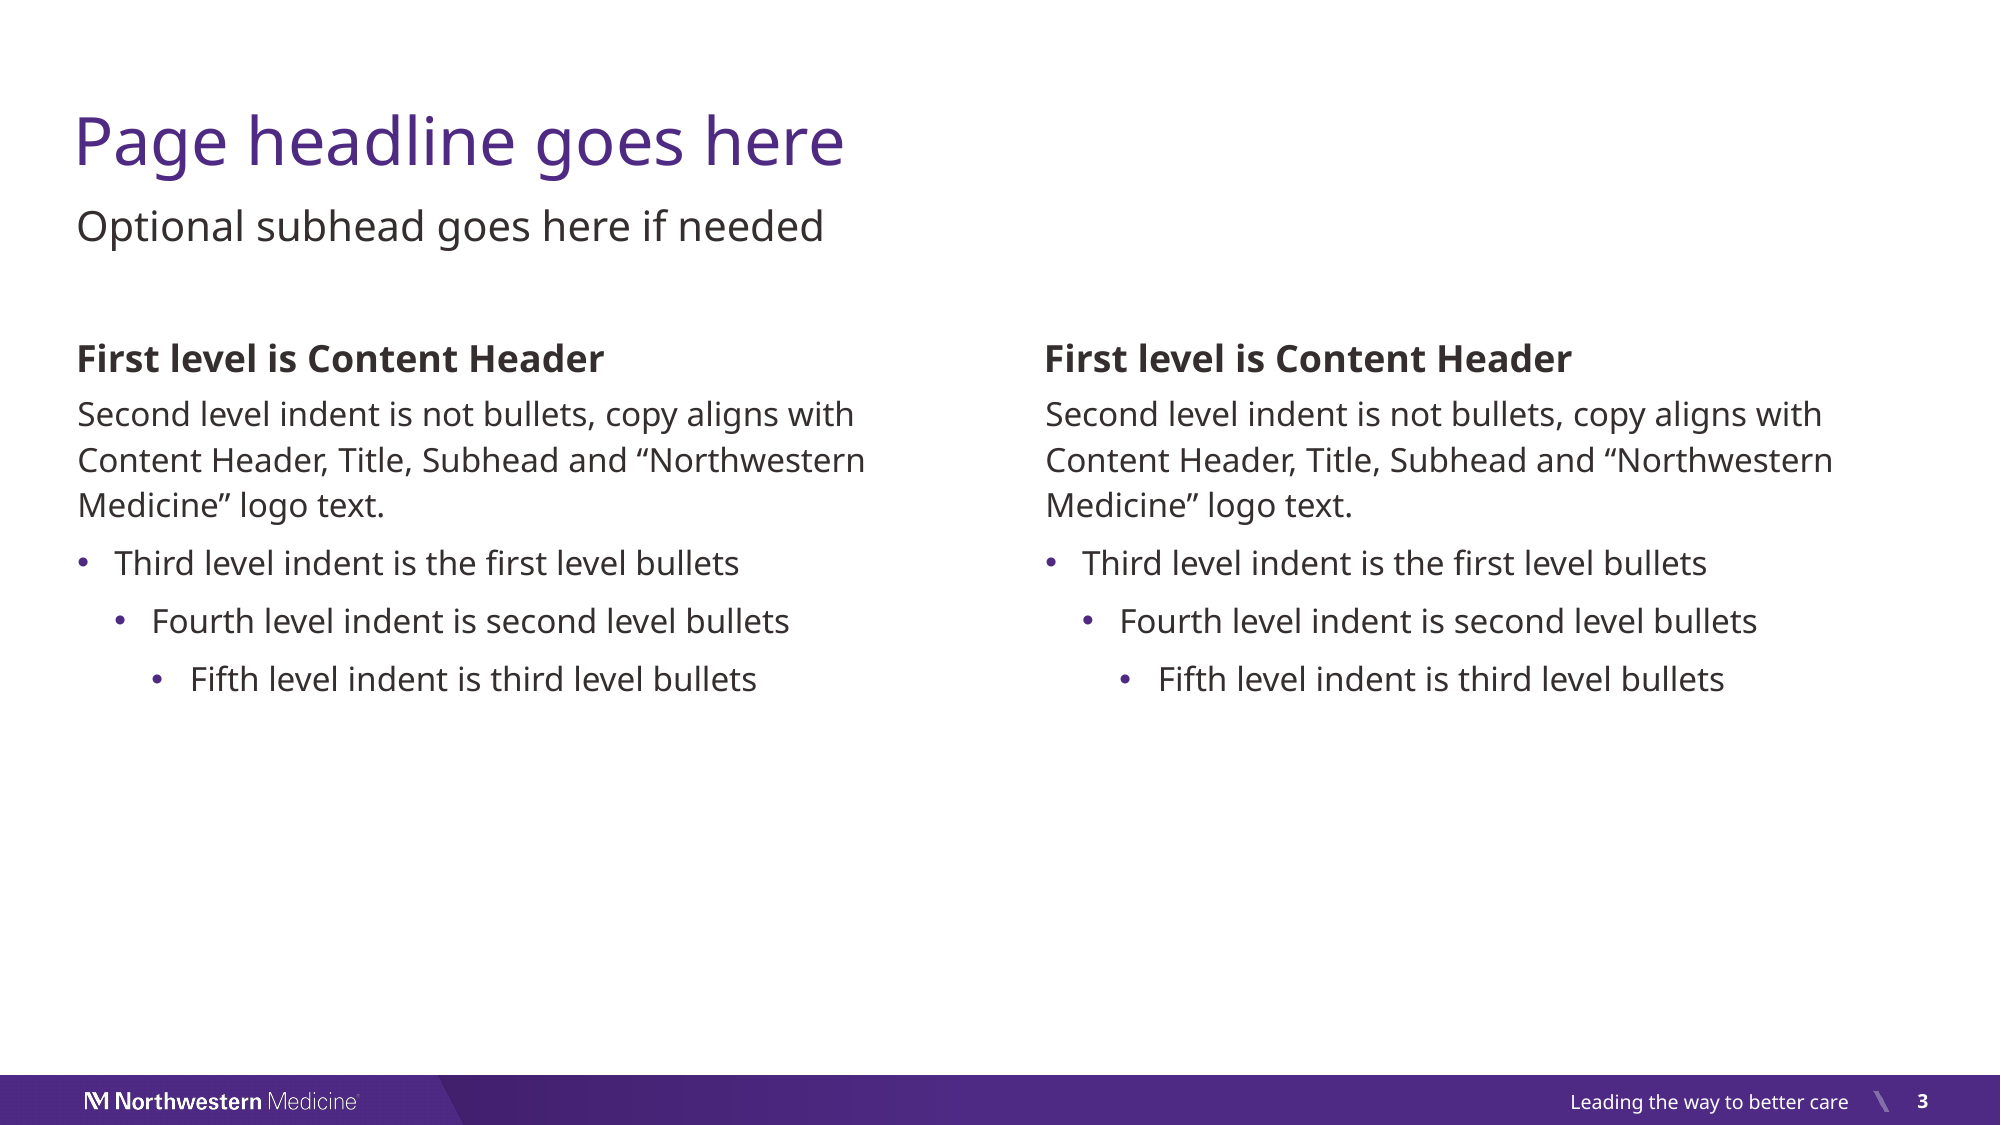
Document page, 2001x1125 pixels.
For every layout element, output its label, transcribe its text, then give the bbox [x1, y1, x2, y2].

picture [0, 1075, 465, 1125]
list Optional subhead goes here if needed [61, 191, 1940, 287]
list First level is Content Header Second level indent is not bullets, copy aligns with Content Header, Title, Subhead and “Northwestern Medicine” logo text. Third level indent is the first level bullets Fourth level indent is second level bullets Fifth level indent is third level bullets [61, 321, 973, 1053]
title Page headline goes here [61, 0, 1940, 188]
list First level is Content Header Second level indent is not bullets, copy aligns with Content Header, Title, Subhead and “Northwestern Medicine” logo text. Third level indent is the first level bullets Fourth level indent is second level bullets Fifth level indent is third level bullets [1028, 321, 1941, 1053]
slide_number 3 [1861, 1079, 1943, 1125]
